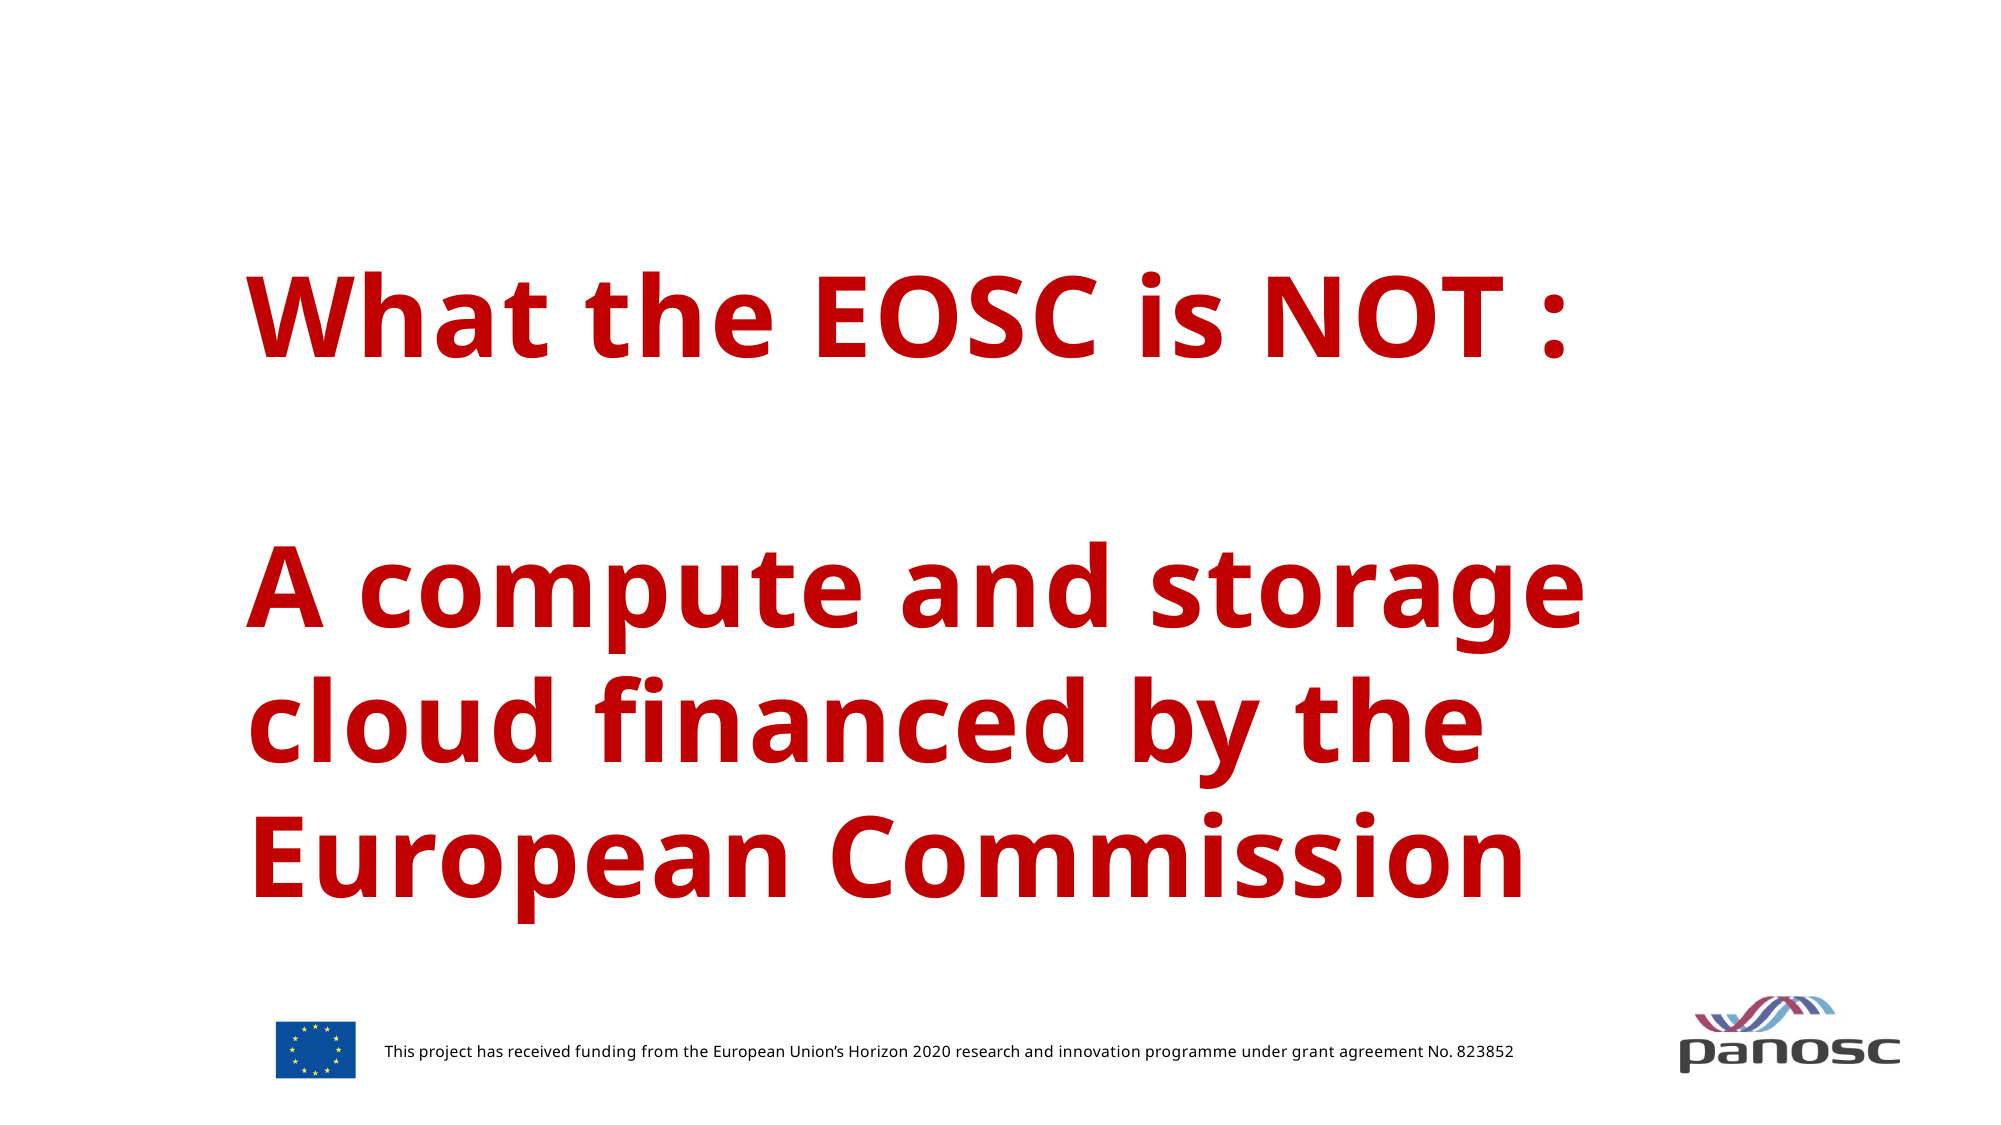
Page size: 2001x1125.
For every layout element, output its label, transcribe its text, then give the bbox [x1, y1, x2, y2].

text_box What the EOSC is NOT : A compute and storage cloud financed by the European Commission [231, 237, 1785, 928]
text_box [275, 1021, 1876, 1079]
picture [1, 947, 1999, 1125]
